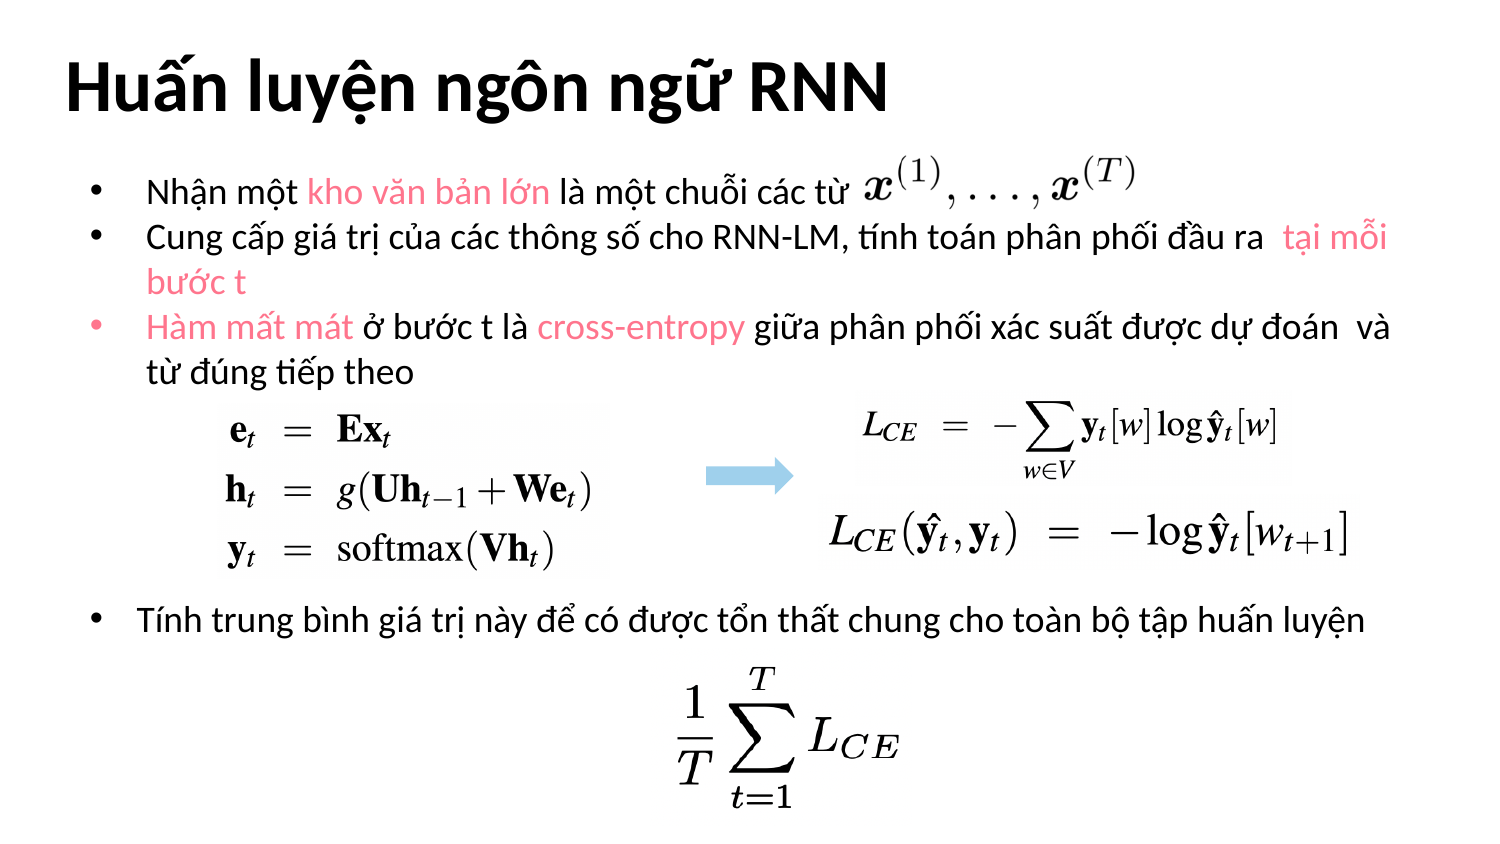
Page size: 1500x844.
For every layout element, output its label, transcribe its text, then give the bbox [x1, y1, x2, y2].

picture [817, 494, 1361, 571]
picture [862, 151, 1138, 213]
title Huấn luyện ngôn ngữ RNN [50, 11, 1450, 134]
text_box Tính trung bình giá trị này để có được tổn thất chung cho toàn bộ tập huấn luyện [75, 587, 1450, 648]
text_box [706, 456, 794, 495]
picture [216, 403, 610, 580]
picture [649, 647, 912, 827]
picture [855, 389, 1292, 487]
